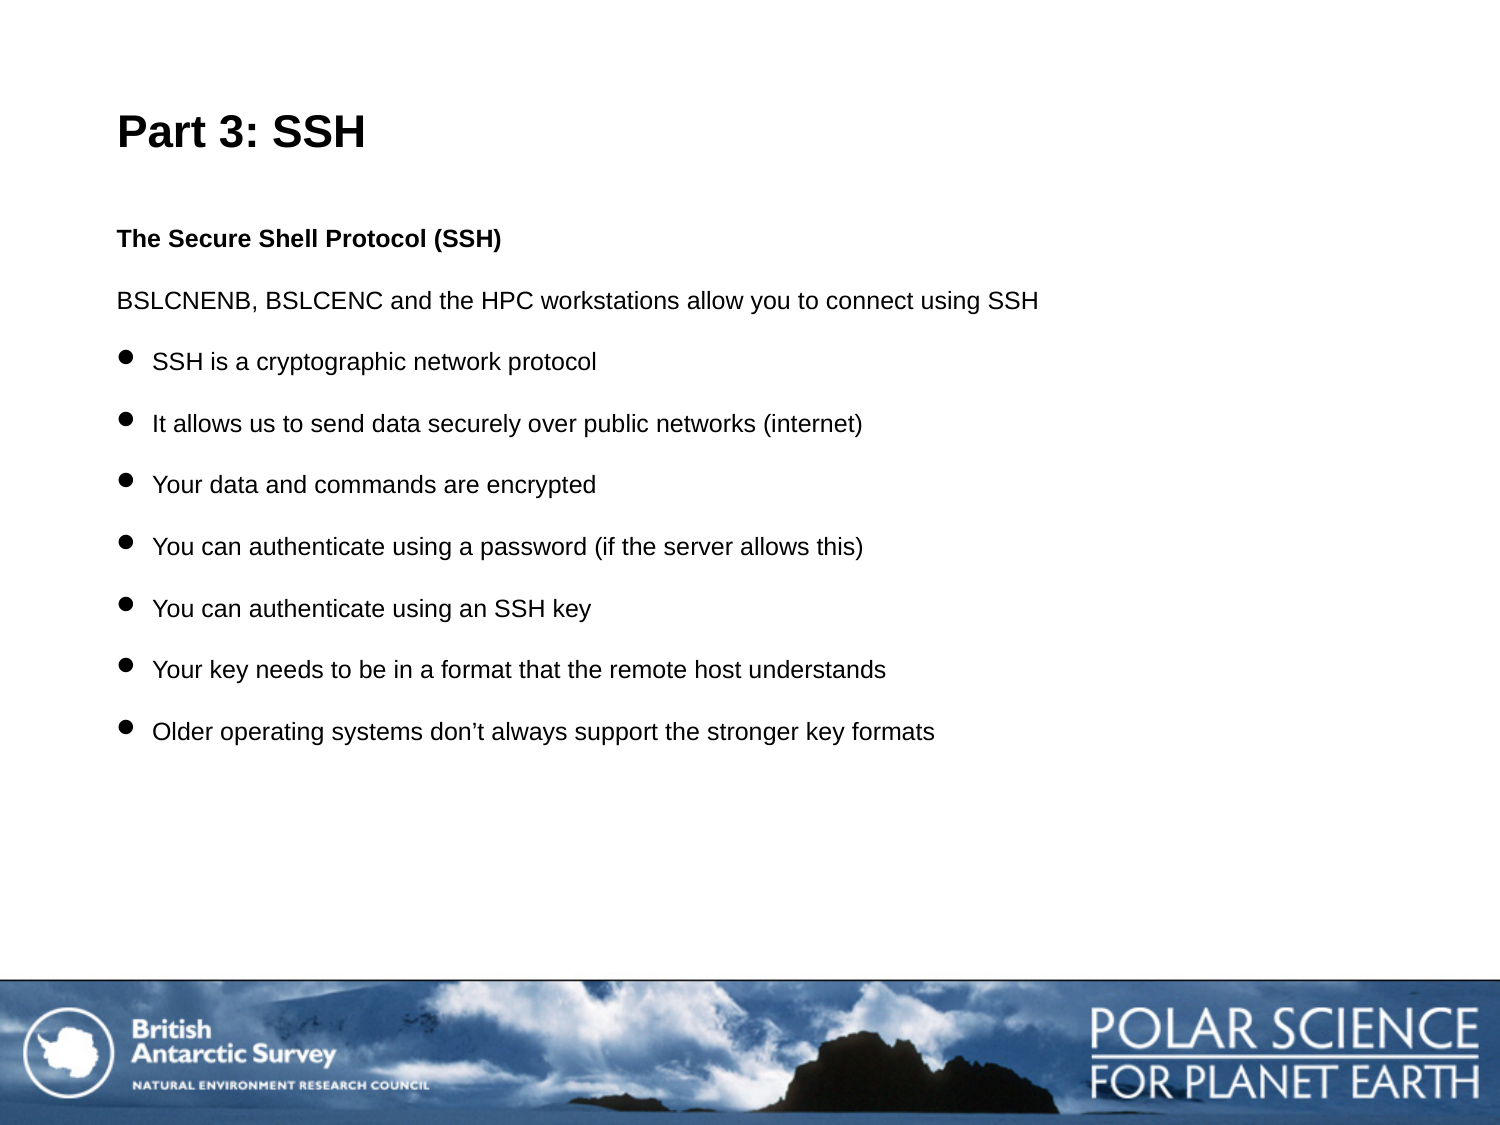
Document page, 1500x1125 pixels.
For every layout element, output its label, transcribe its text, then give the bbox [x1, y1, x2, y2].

subtitle The Secure Shell Protocol (SSH) BSLCNENB, BSLCENC and the HPC workstations allow you to connect using SSH SSH is a cryptographic network protocol It allows us to send data securely over public networks (internet) Your data and commands are encrypted You can authenticate using a password (if the server allows this) You can authenticate using an SSH key Your key needs to be in a format that the remote host understands Older operating systems don’t always support the stronger key formats [116, 222, 1371, 914]
title Part 3: SSH [117, 70, 1371, 188]
picture [0, 0, 1500, 1125]
